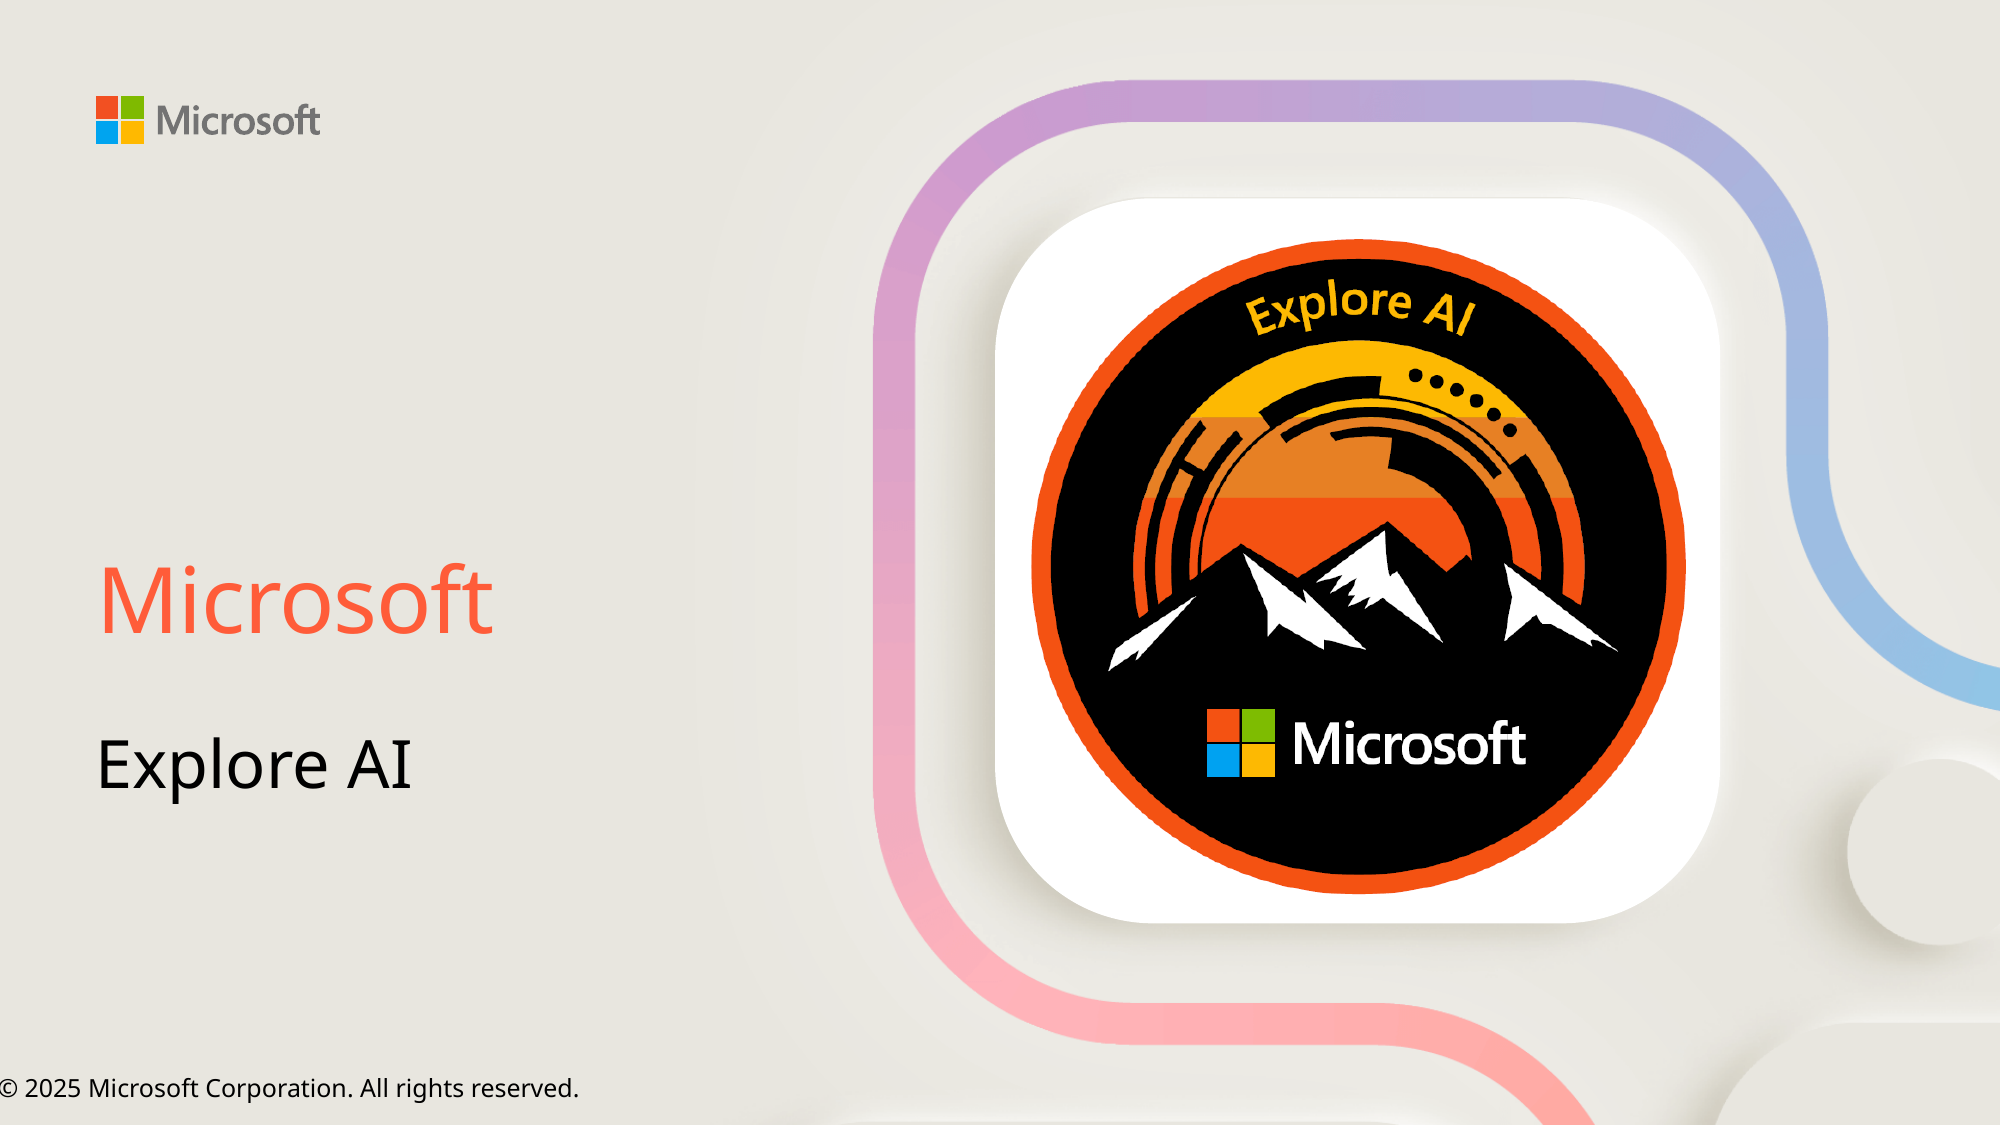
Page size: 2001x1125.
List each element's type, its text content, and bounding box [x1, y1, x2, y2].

list Explore AI [95, 722, 821, 773]
text_box © 2025 Microsoft Corporation. All rights reserved. [0, 1072, 581, 1103]
title Microsoft [96, 540, 822, 652]
picture [0, 0, 2000, 1125]
